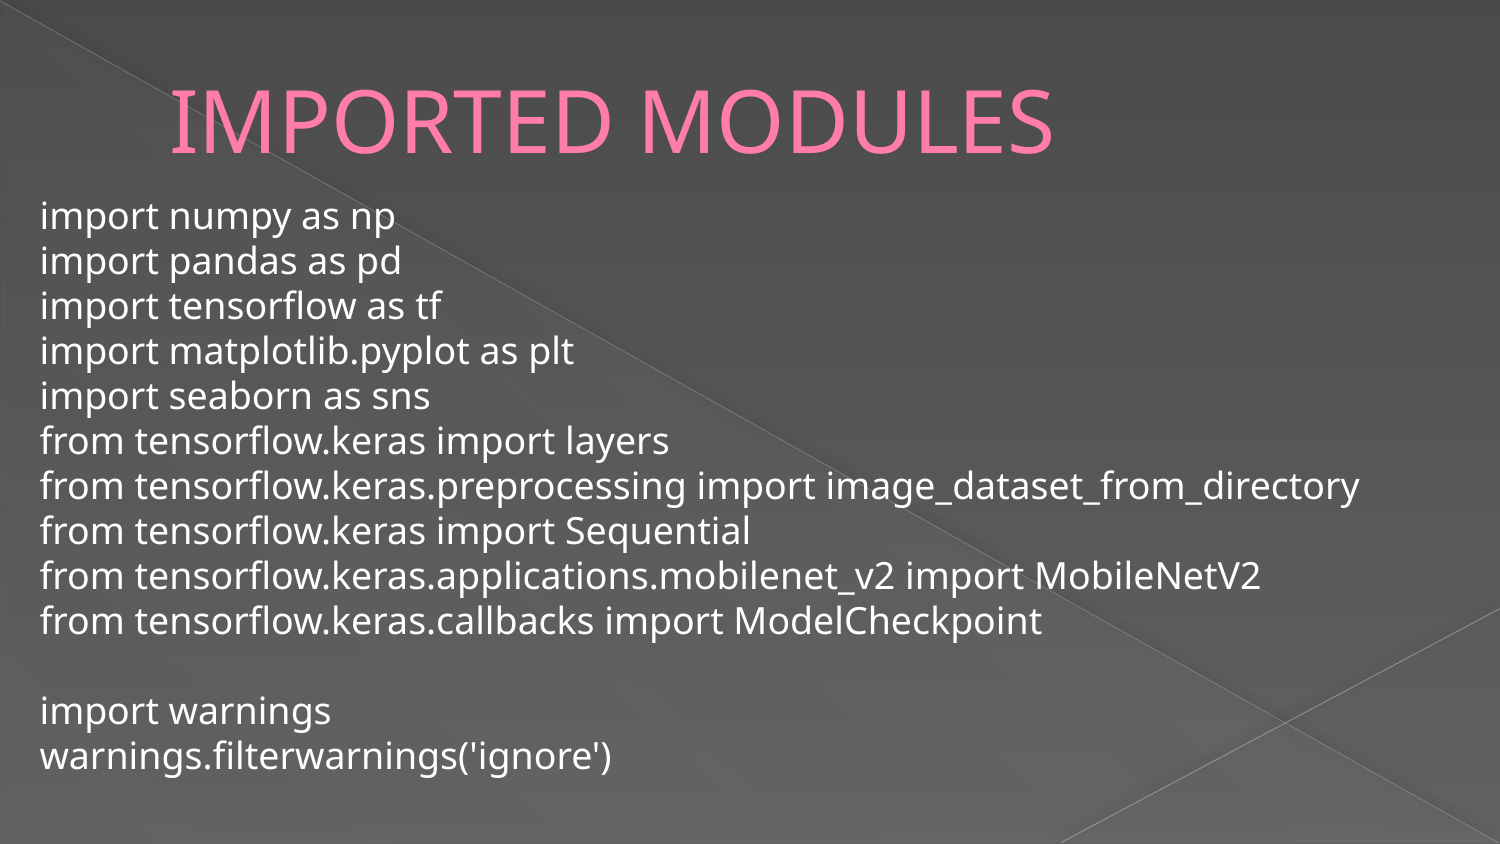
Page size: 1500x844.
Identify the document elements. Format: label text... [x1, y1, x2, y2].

text_box import numpy as np import pandas as pd import tensorflow as tf import matplotlib.pyplot as plt import seaborn as sns from tensorflow.keras import layers from tensorflow.keras.preprocessing import image_dataset_from_directory from tensorflow.keras import Sequential from tensorflow.keras.applications.mobilenet_v2 import MobileNetV2 from tensorflow.keras.callbacks import ModelCheckpoint import warnings warnings.filterwarnings('ignore') [24, 184, 1463, 785]
title IMPORTED MODULES [75, 32, 1425, 184]
